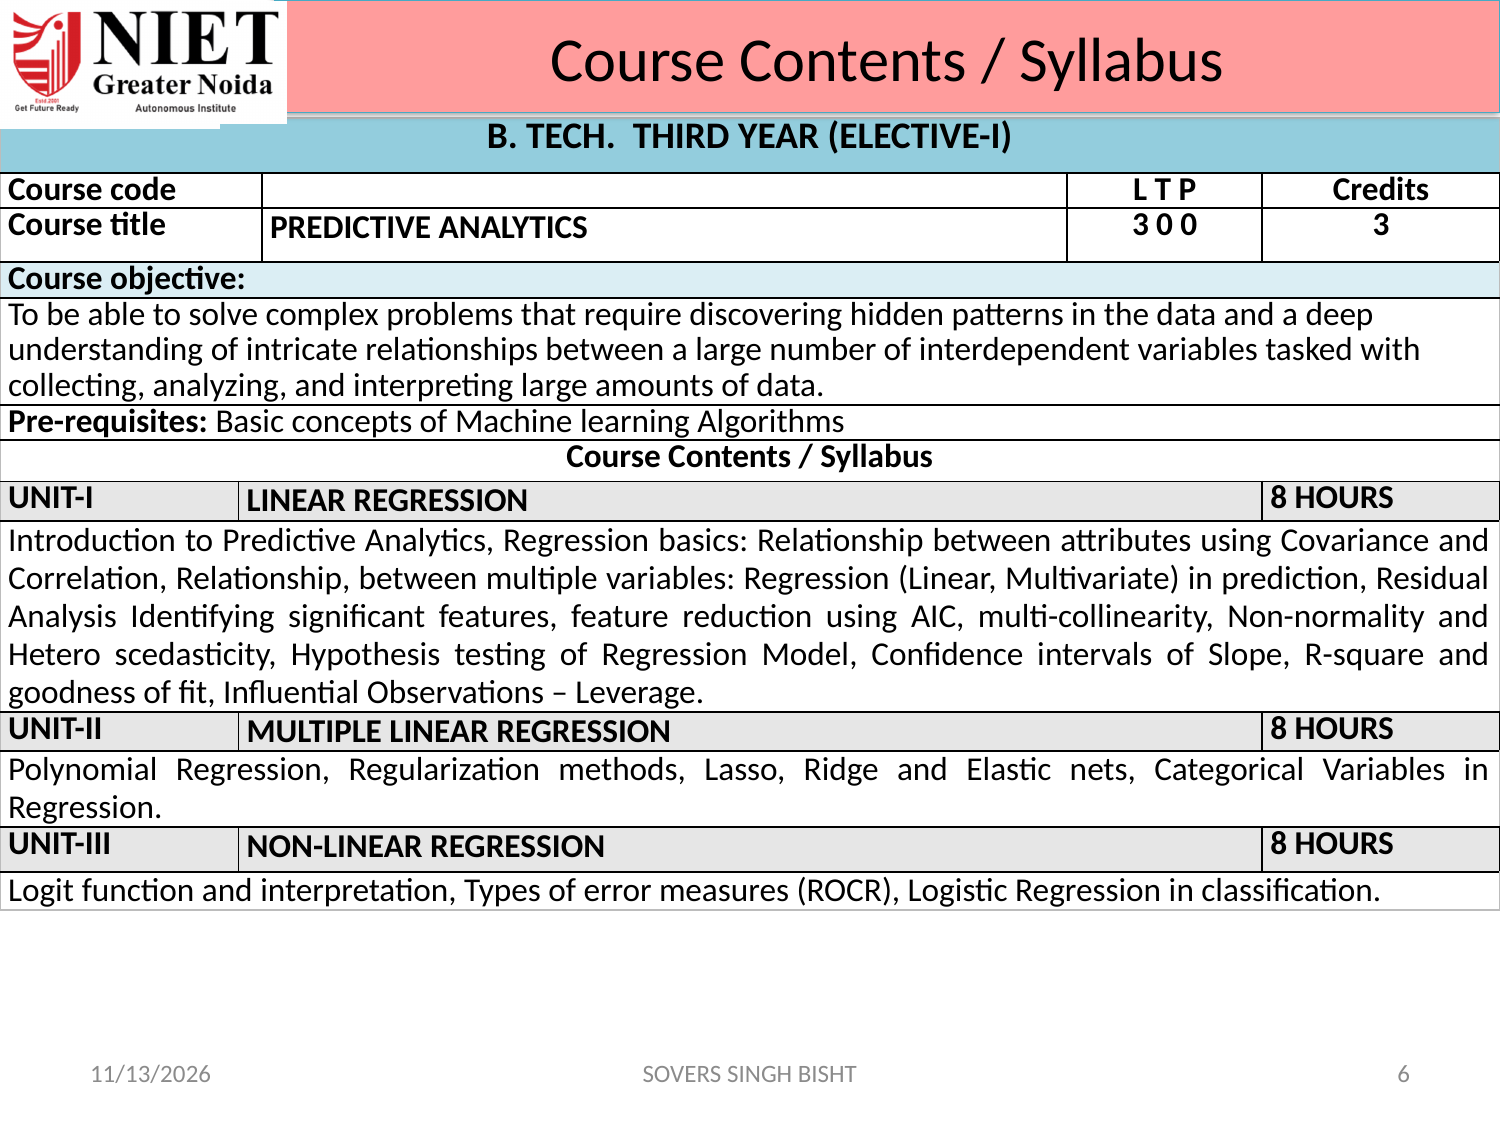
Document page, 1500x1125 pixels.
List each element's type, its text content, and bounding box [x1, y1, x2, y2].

slide_number 6 [1074, 1042, 1425, 1103]
table_cell L T P [1068, 174, 1261, 207]
table_cell 8 HOURS [1263, 713, 1499, 750]
table_cell UNIT-III [1, 828, 238, 871]
table_cell 3 0 0 [1068, 209, 1261, 261]
table_cell NON-LINEAR REGRESSION [239, 828, 1261, 871]
table_cell 8 HOURS [1263, 828, 1499, 871]
table_cell Credits [1263, 174, 1499, 207]
table_cell UNIT-II [1, 713, 238, 750]
picture [0, 0, 288, 129]
table_cell To be able to solve complex problems that require discovering hidden patterns in the data and a deep understanding of intricate relationships between a large number of interdependent variables tasked with collecting, analyzing, and interpreting large amounts of data. [1, 299, 1499, 404]
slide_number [75, 1042, 425, 1103]
table_cell MULTIPLE LINEAR REGRESSION [239, 713, 1261, 750]
table_header B. TECH. THIRD YEAR (ELECTIVE-I) [1, 119, 1499, 172]
footer SOVERS SINGH BISHT [512, 1042, 988, 1103]
table_cell 8 HOURS [1263, 482, 1499, 520]
table_cell 3 [1263, 209, 1499, 261]
text_box Course Contents / Syllabus [288, 0, 1500, 113]
table_cell Course Contents / Syllabus [1, 441, 1499, 481]
table_cell UNIT-I [1, 482, 238, 520]
table_cell PREDICTIVE ANALYTICS [263, 209, 1066, 261]
table_cell Course code [1, 174, 261, 207]
table_cell Pre-requisites: Basic concepts of Machine learning Algorithms [1, 406, 1499, 439]
table_cell Logit function and interpretation, Types of error measures (ROCR), Logistic Regression in classification. [1, 873, 1499, 909]
table_cell Polynomial Regression, Regularization methods, Lasso, Ridge and Elastic nets, Categorical Variables in Regression. [1, 752, 1499, 826]
table_cell [263, 174, 1066, 207]
table_cell Introduction to Predictive Analytics, Regression basics: Relationship between attributes using Covariance and Correlation, Relationship, between multiple variables: Regression (Linear, Multivariate) in prediction, Residual Analysis Identifying significant features, feature reduction using AIC, multi-collinearity, Non-normality and Hetero scedasticity, Hypothesis testing of Regression Model, Confidence intervals of Slope, R-square and goodness of fit, Influential Observations – Leverage. [1, 522, 1499, 711]
table_cell Course objective: [1, 263, 1499, 297]
table_cell LINEAR REGRESSION [239, 482, 1261, 520]
table_cell Course title [1, 209, 261, 261]
